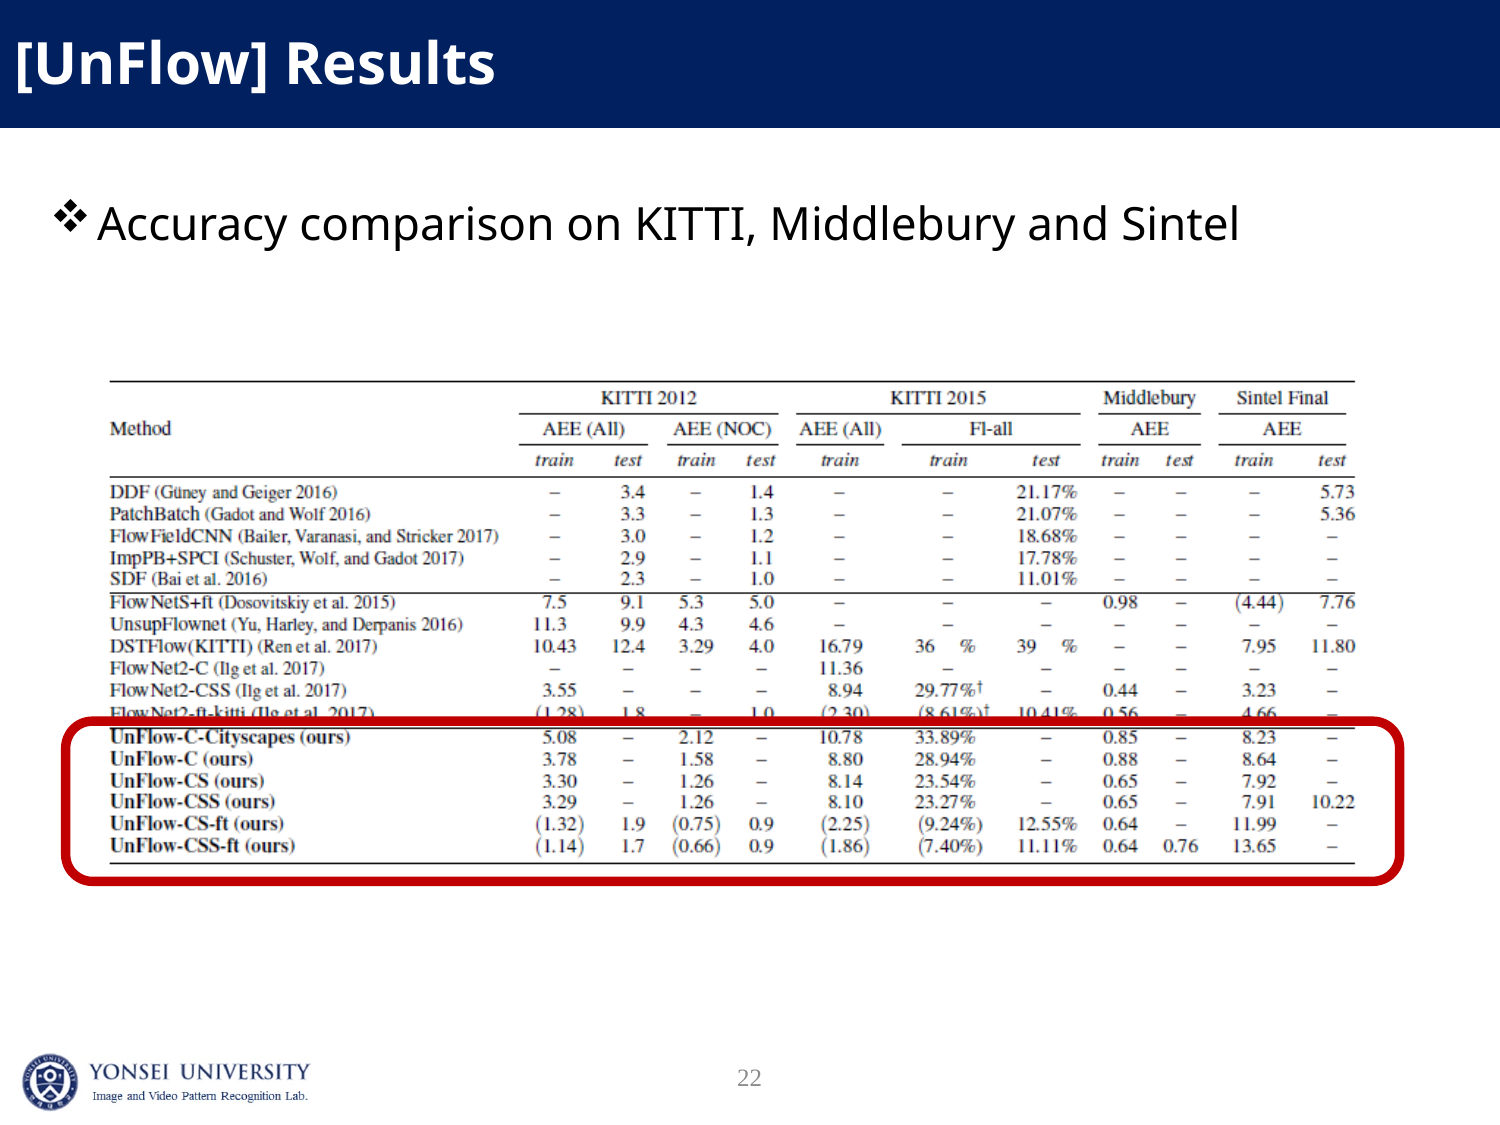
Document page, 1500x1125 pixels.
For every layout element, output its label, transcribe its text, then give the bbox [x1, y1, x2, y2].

text_box [63, 720, 83, 882]
text_box Accuracy comparison on KITTI, Middlebury and Sintel [35, 187, 1465, 492]
picture [17, 1046, 321, 1116]
slide_number 22 [574, 1046, 925, 1107]
text_box [1391, 725, 1402, 878]
text_box [UnFlow] Results [0, 19, 1500, 104]
picture [88, 359, 1386, 882]
